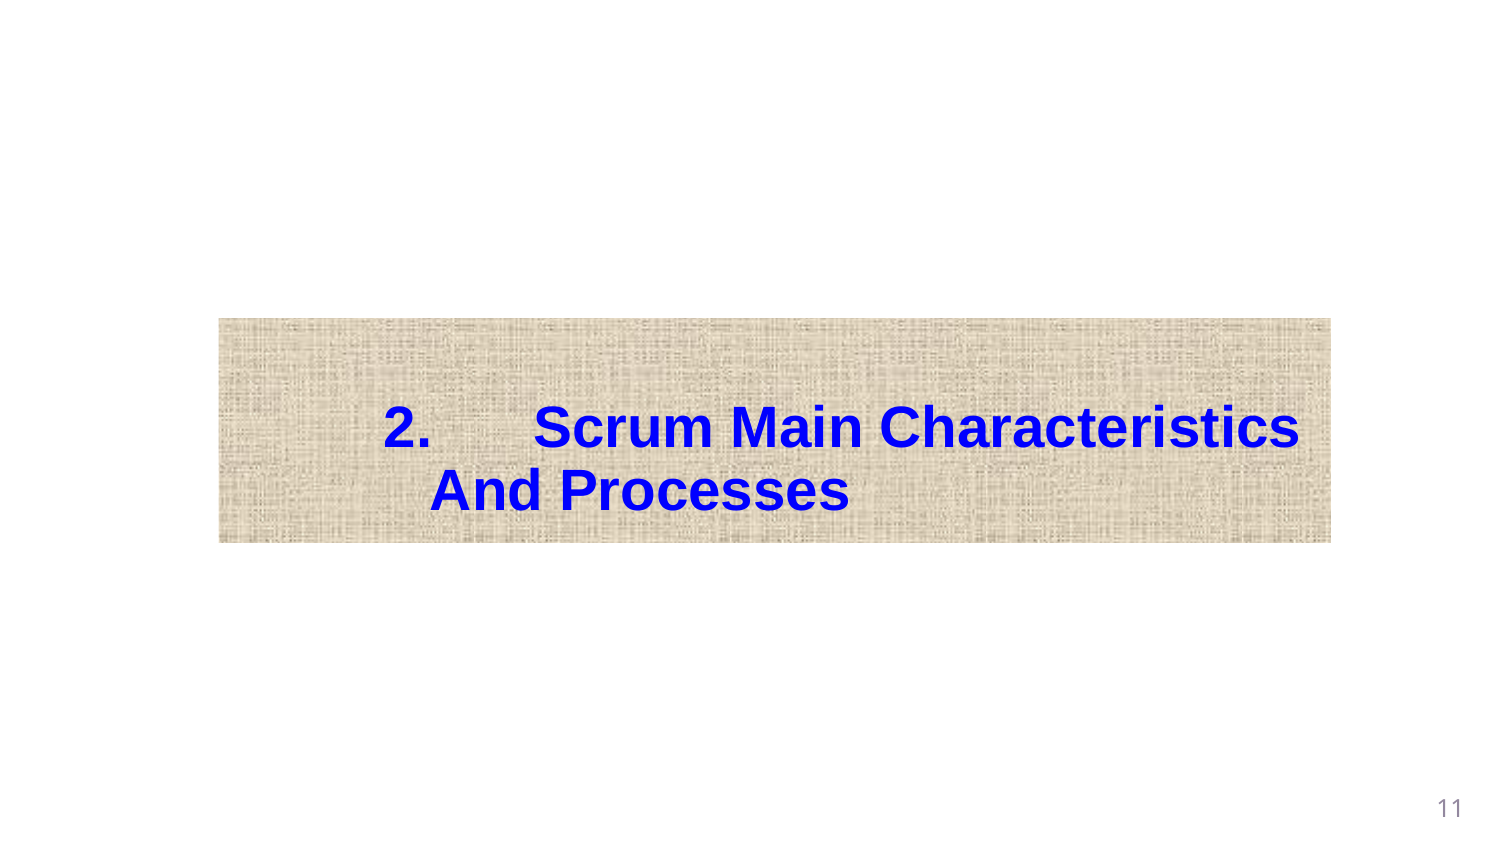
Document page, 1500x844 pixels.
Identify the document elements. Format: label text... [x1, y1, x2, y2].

subtitle 2. Scrum Main Characteristics And Processes [218, 318, 1331, 543]
